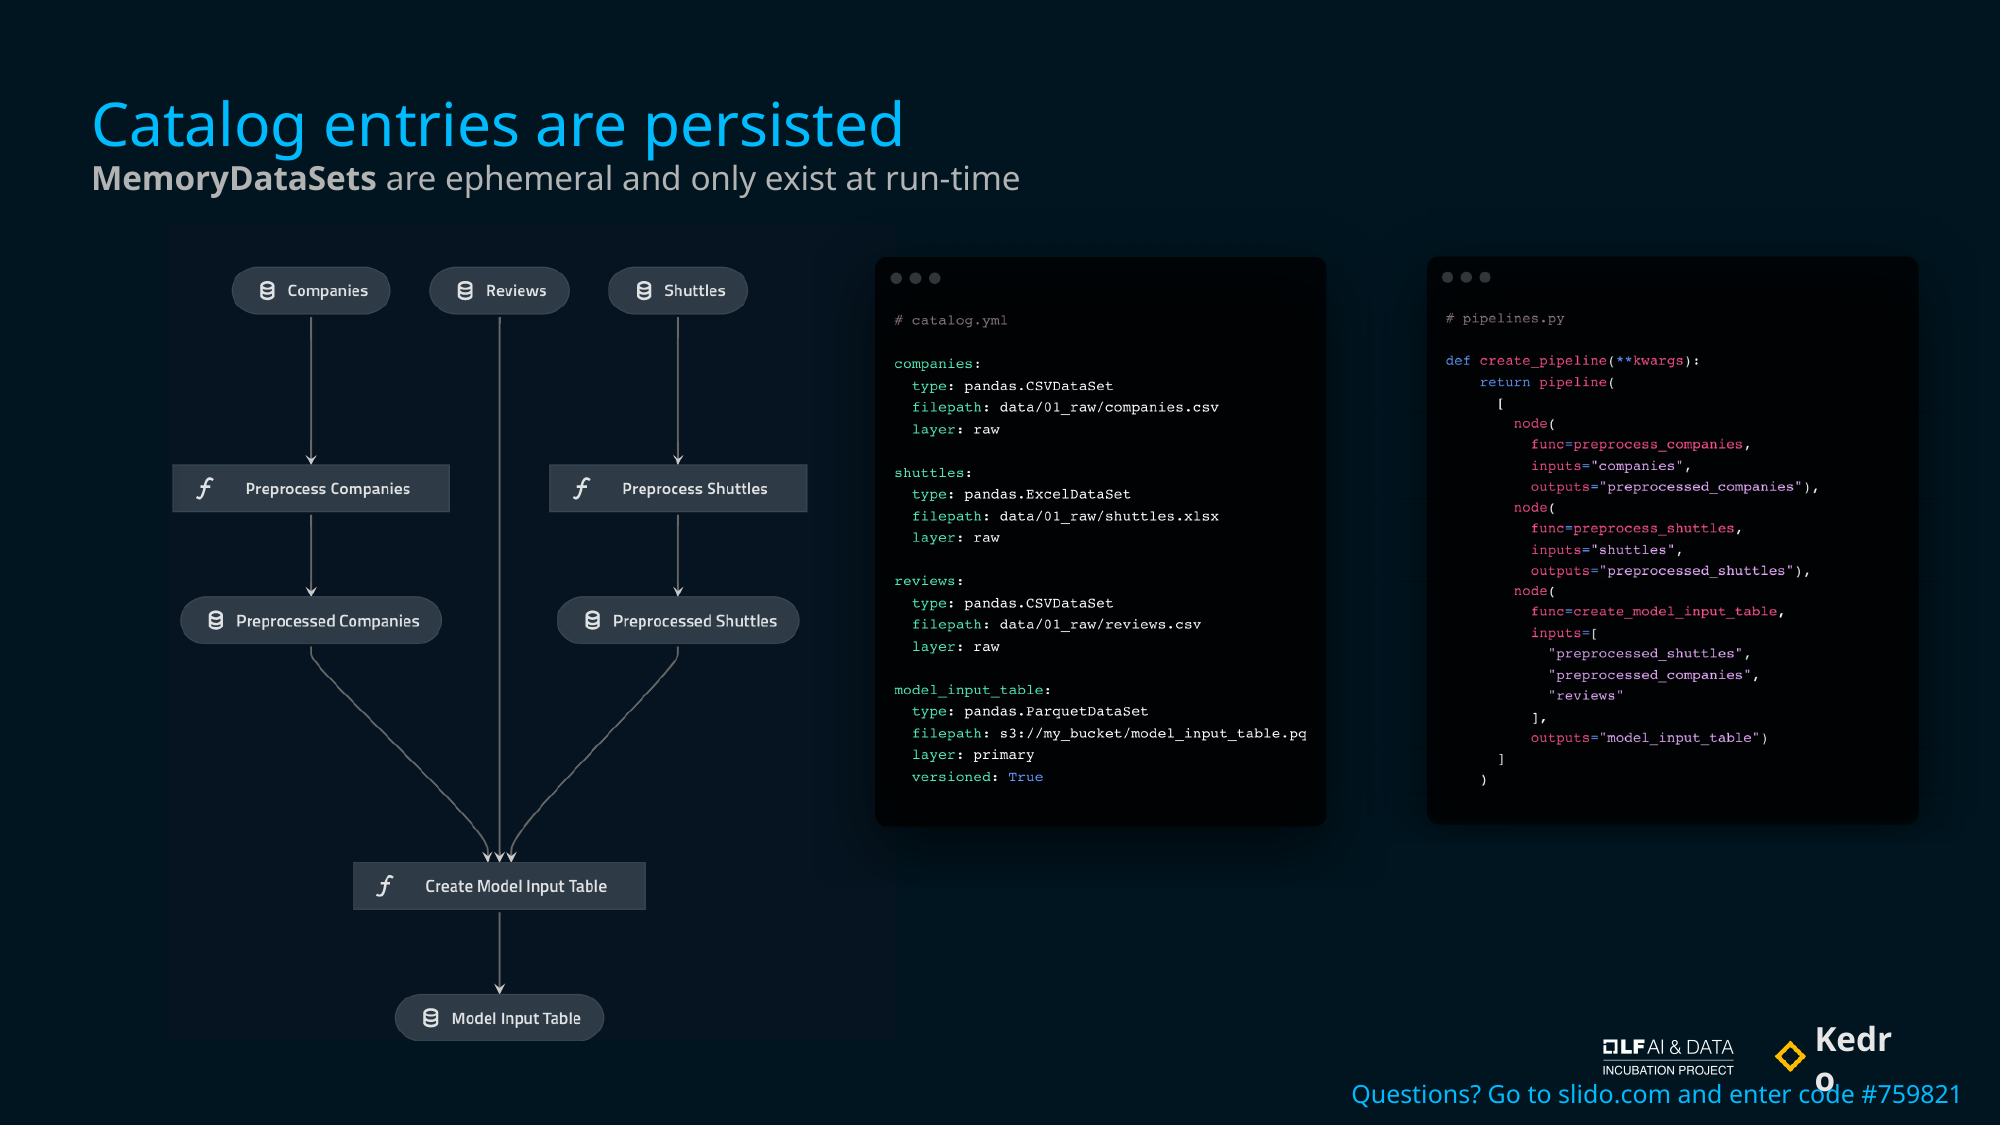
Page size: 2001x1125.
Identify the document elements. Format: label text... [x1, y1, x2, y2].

picture [1771, 1037, 1809, 1075]
picture [1596, 1033, 1741, 1082]
title Catalog entries are persisted [91, 28, 1909, 156]
text_box MemoryDataSets are ephemeral and only exist at run-time [91, 156, 1909, 197]
picture [166, 195, 1978, 1042]
